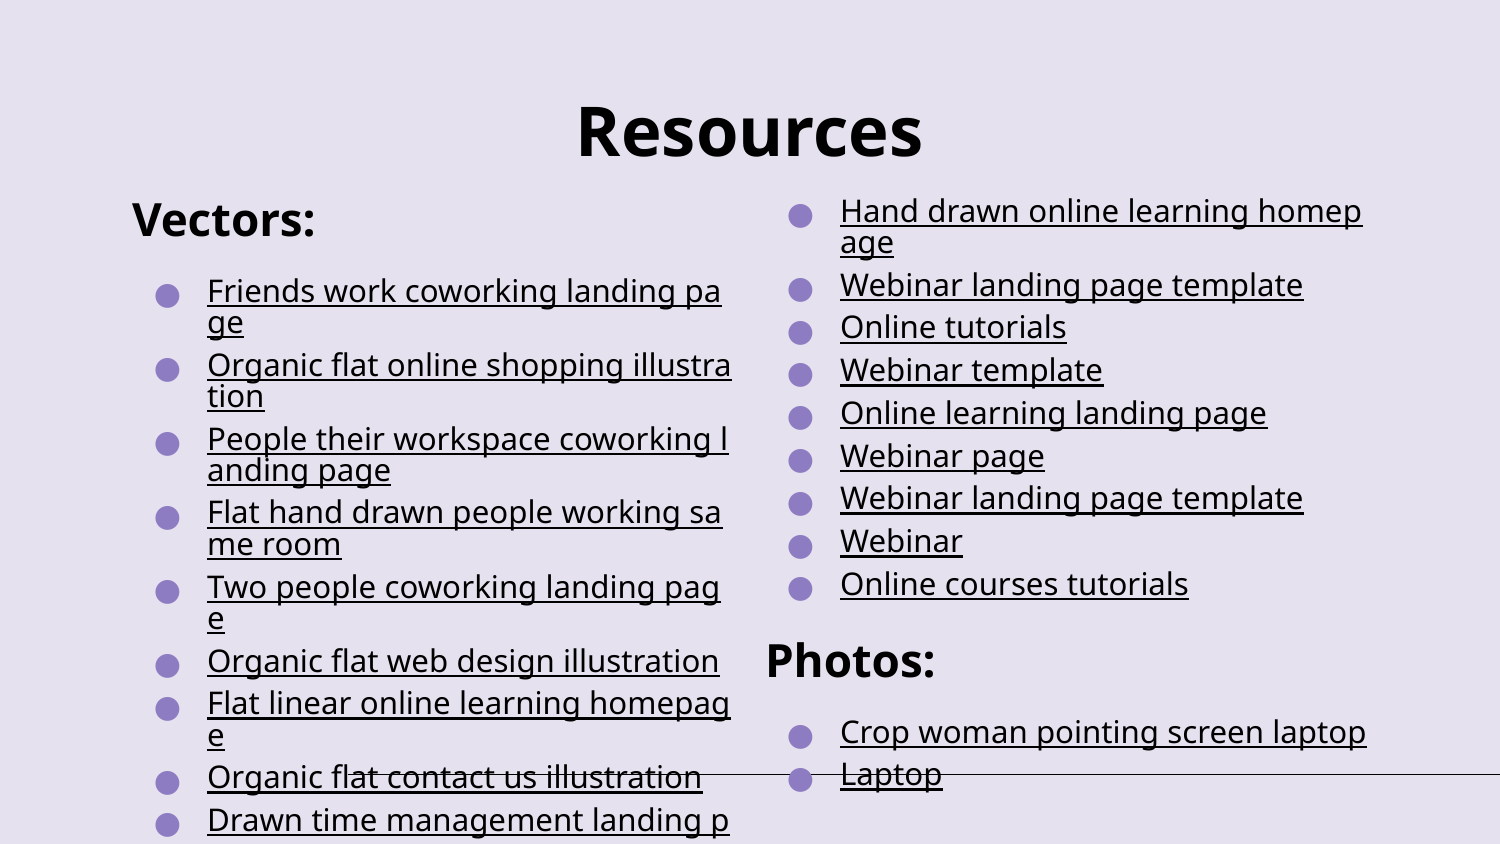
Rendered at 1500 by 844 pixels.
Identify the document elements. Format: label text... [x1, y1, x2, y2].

title Resources [116, 72, 1383, 167]
subtitle Vectors: Friends work coworking landing page Organic flat online shopping illustration People their workspace coworking landing page Flat hand drawn people working same room Two people coworking landing page Organic flat web design illustration Flat linear online learning homepage Organic flat contact us illustration Drawn time management landing page [116, 175, 750, 744]
subtitle Hand drawn online learning homepage Webinar landing page template Online tutorials Webinar template Online learning landing page Webinar page Webinar landing page template Webinar Online courses tutorials Photos: Crop woman pointing screen laptop Laptop [750, 175, 1383, 744]
